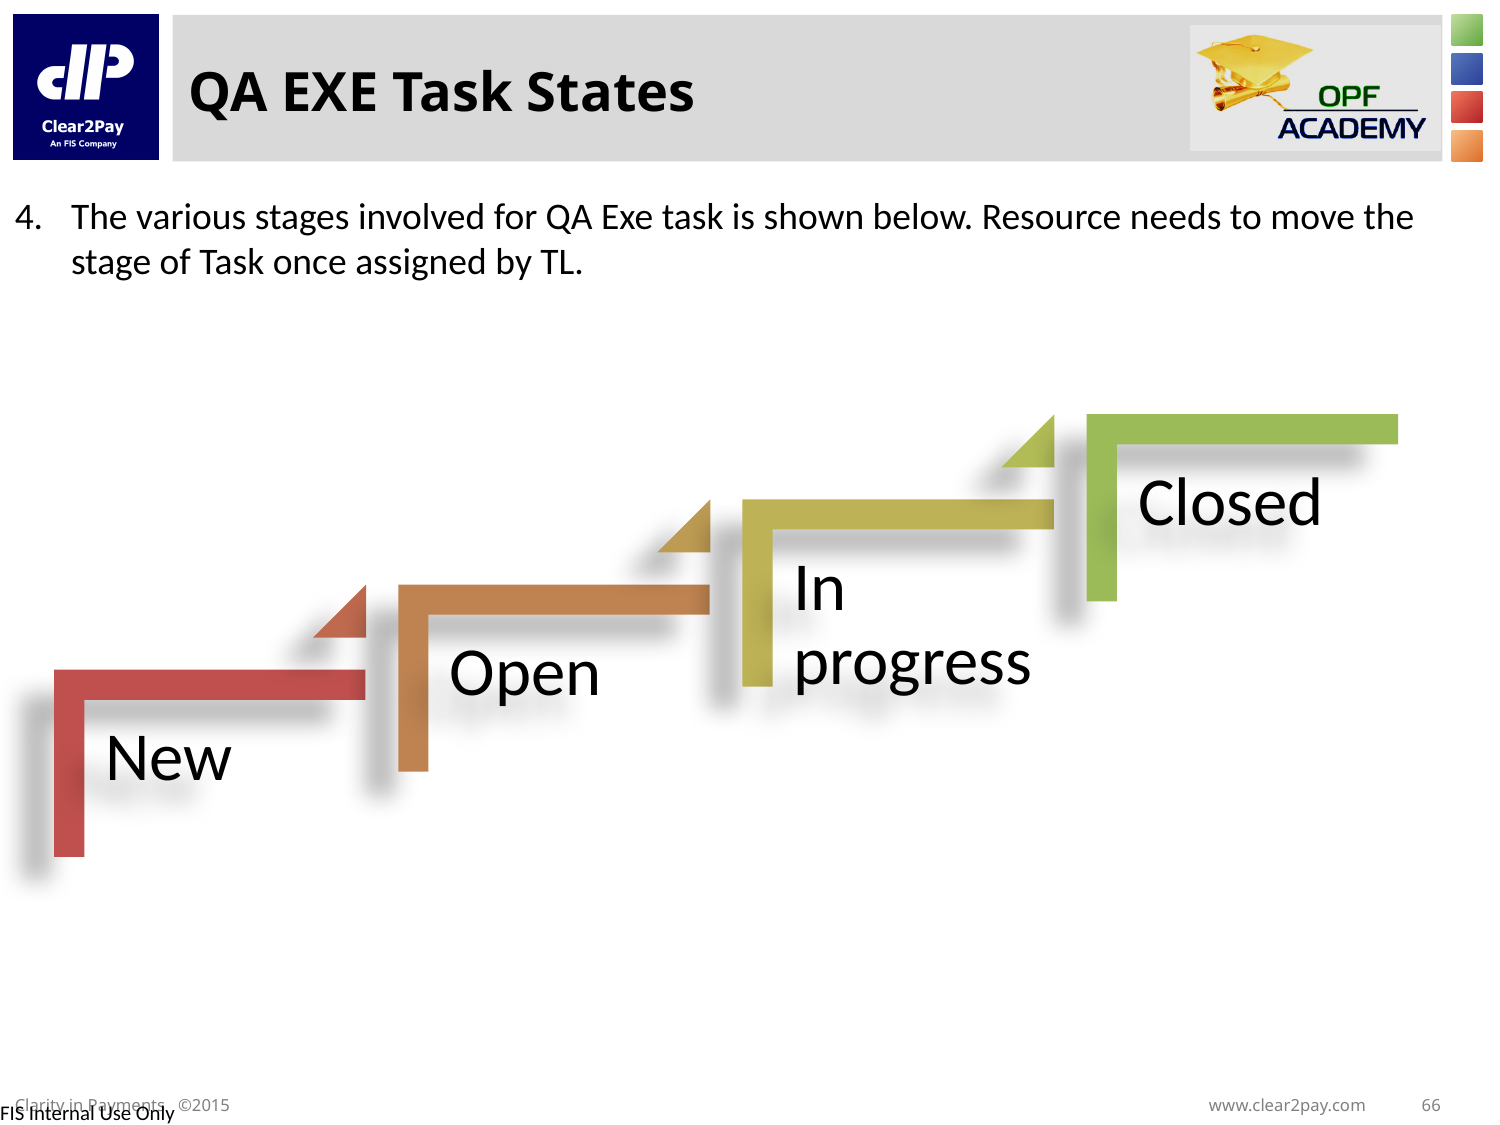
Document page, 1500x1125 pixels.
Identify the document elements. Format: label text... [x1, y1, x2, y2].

picture [1190, 25, 1441, 151]
title QA EXE Task States [173, 25, 1189, 155]
text_box The various stages involved for QA Exe task is shown below. Resource needs to move the stage of Task once assigned by TL. [0, 184, 1500, 290]
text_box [52, 349, 1400, 1012]
picture [13, 14, 159, 160]
